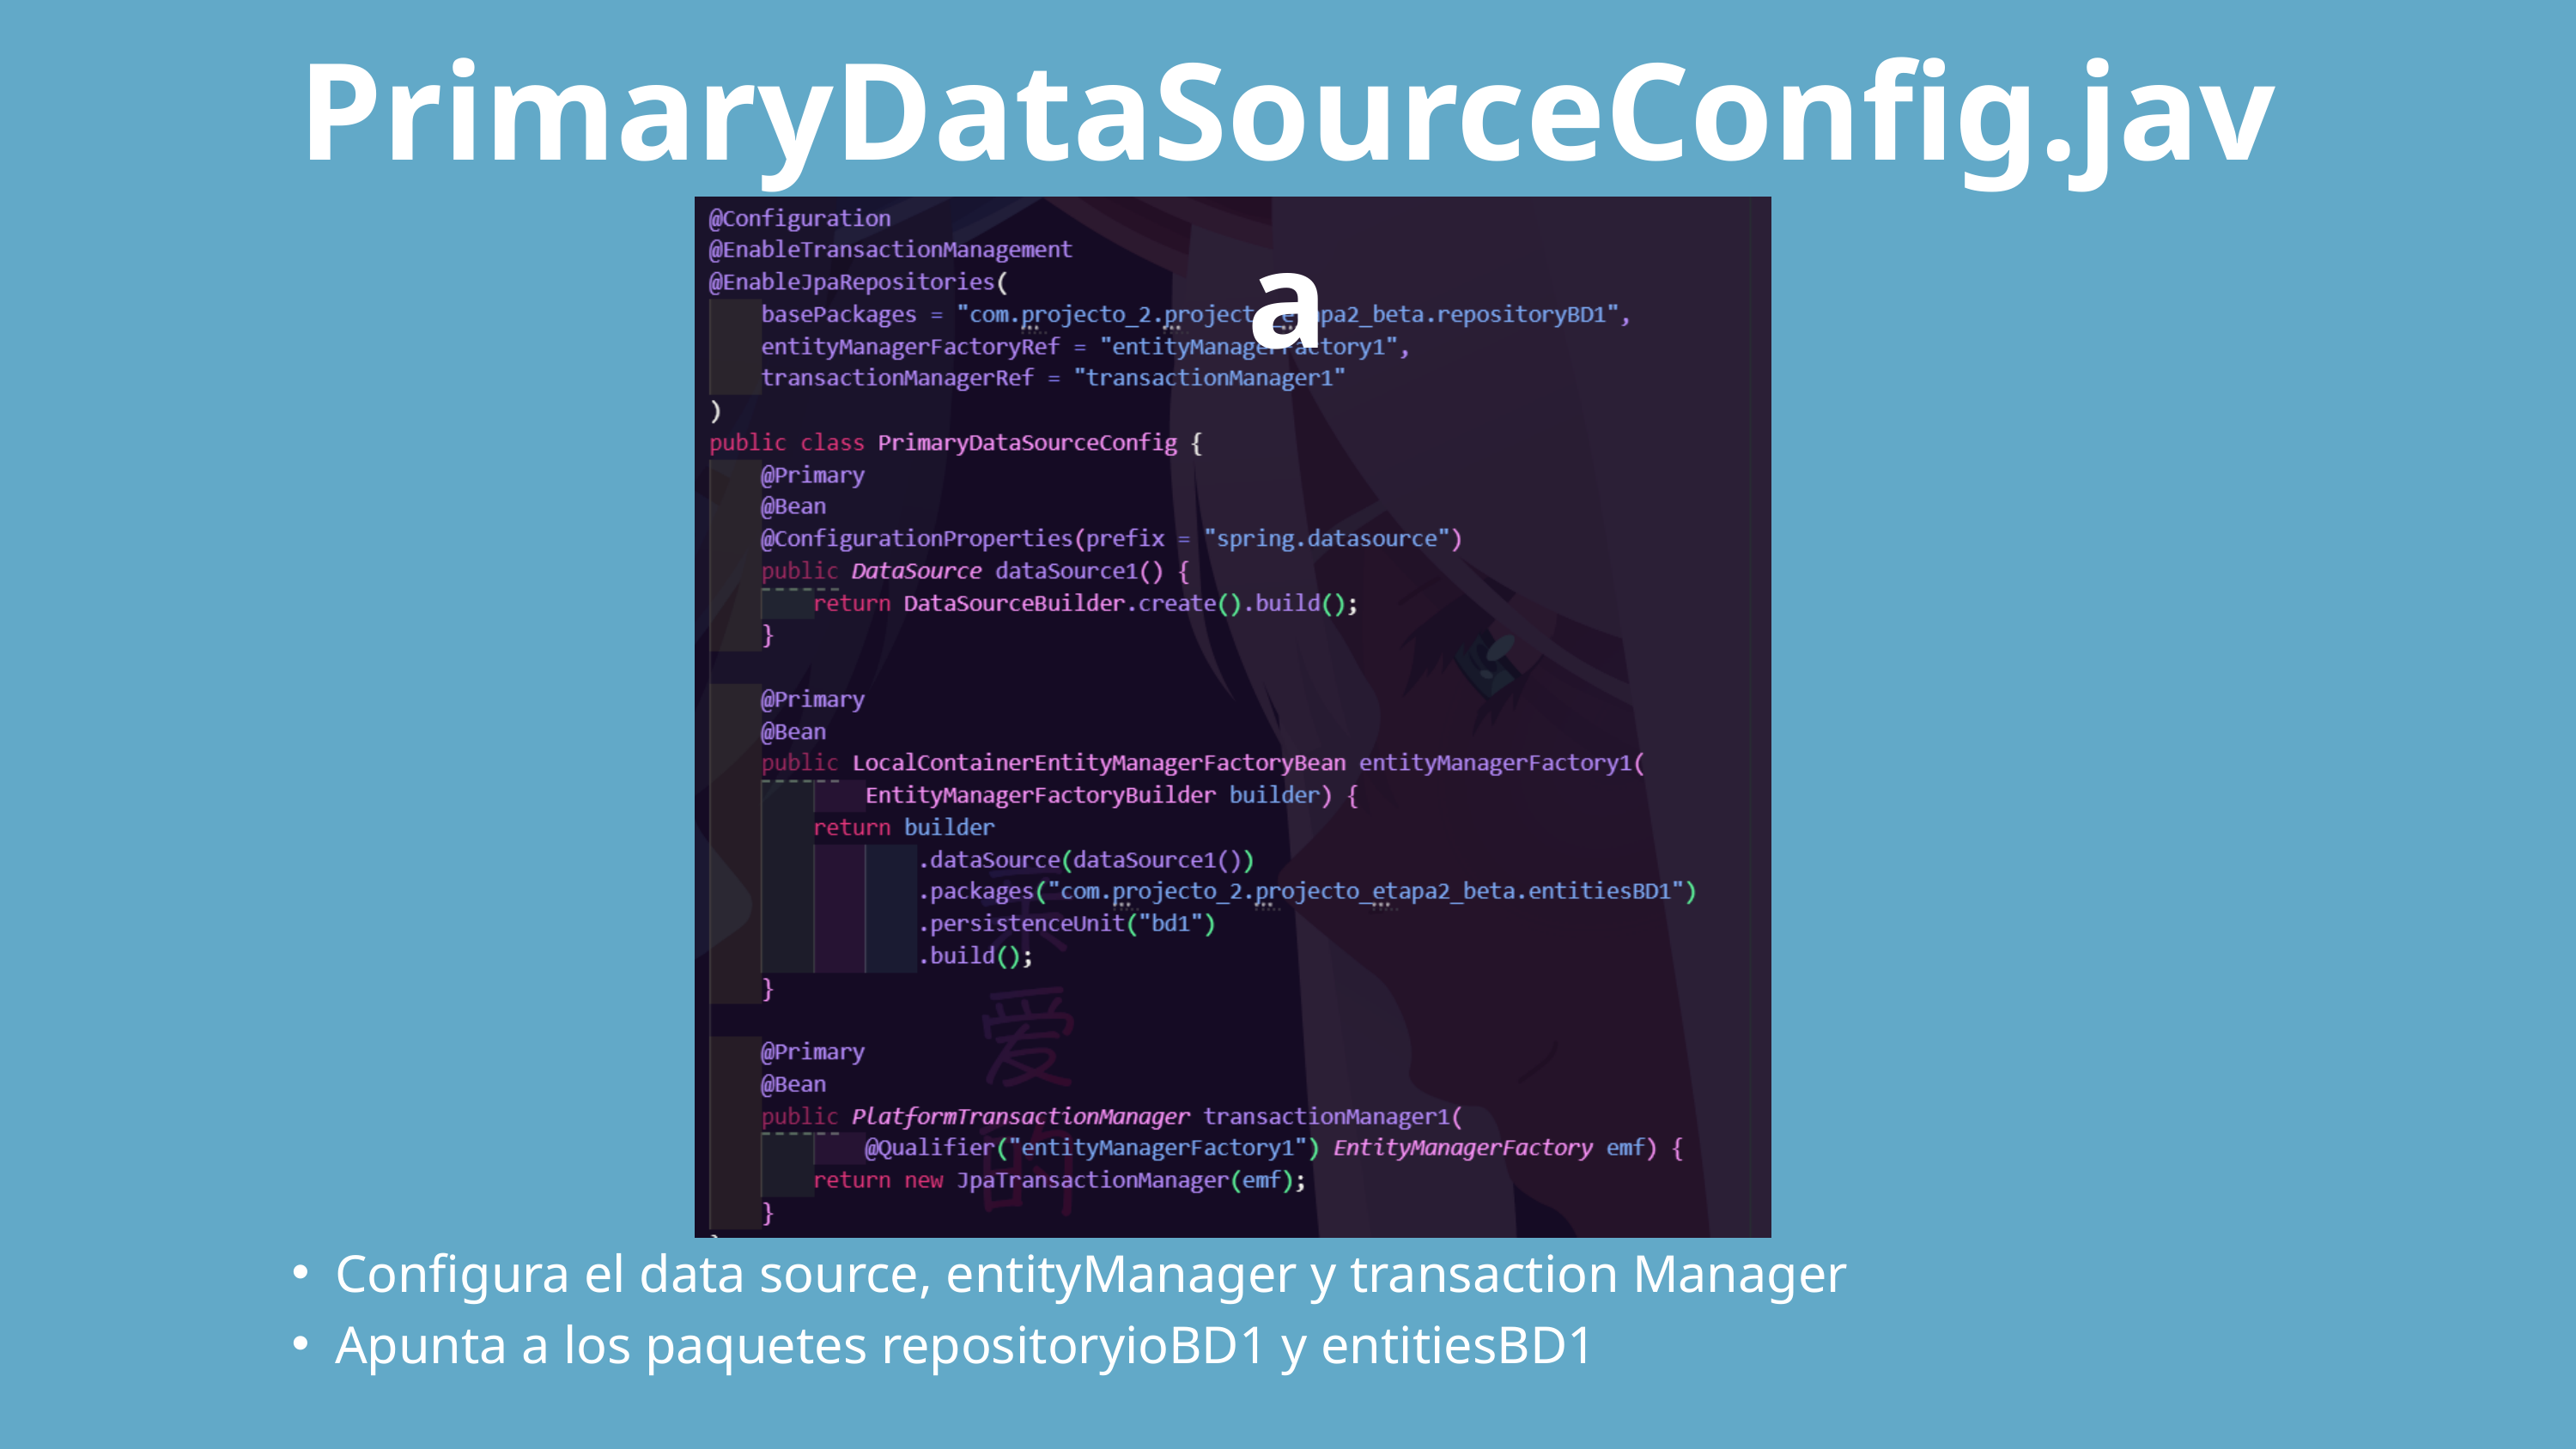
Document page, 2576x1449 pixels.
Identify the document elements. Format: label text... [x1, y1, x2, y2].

text_box PrimaryDataSourceConfig.java [276, 0, 2300, 375]
text_box Configura el data source, entityManager y transaction Manager Apunta a los paquetes repositoryioBD1 y entitiesBD1 [248, 1230, 2218, 1374]
text_box [695, 375, 1771, 1230]
